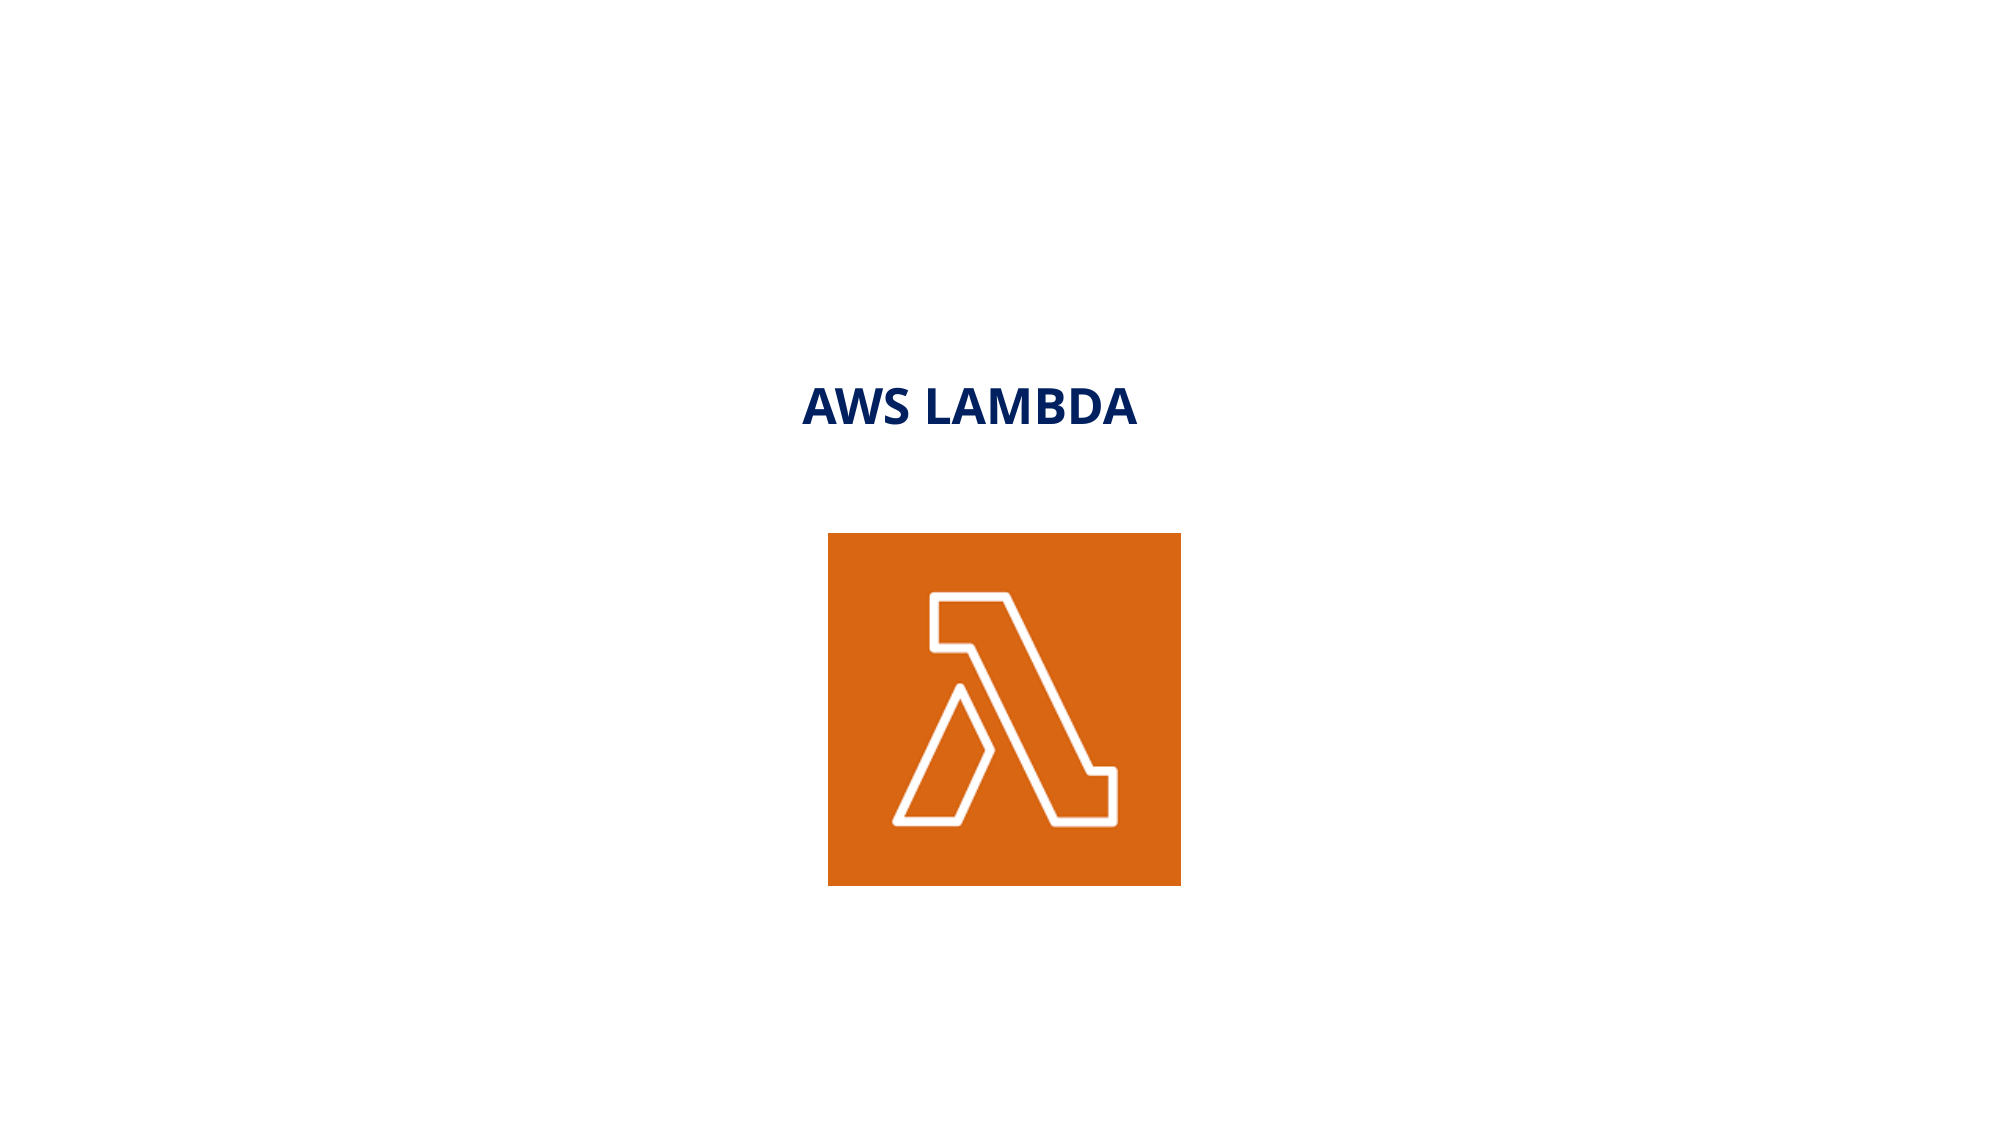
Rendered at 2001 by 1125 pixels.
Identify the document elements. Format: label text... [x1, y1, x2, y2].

text_box AWS LAMBDA [787, 367, 1310, 442]
picture [828, 533, 1181, 886]
